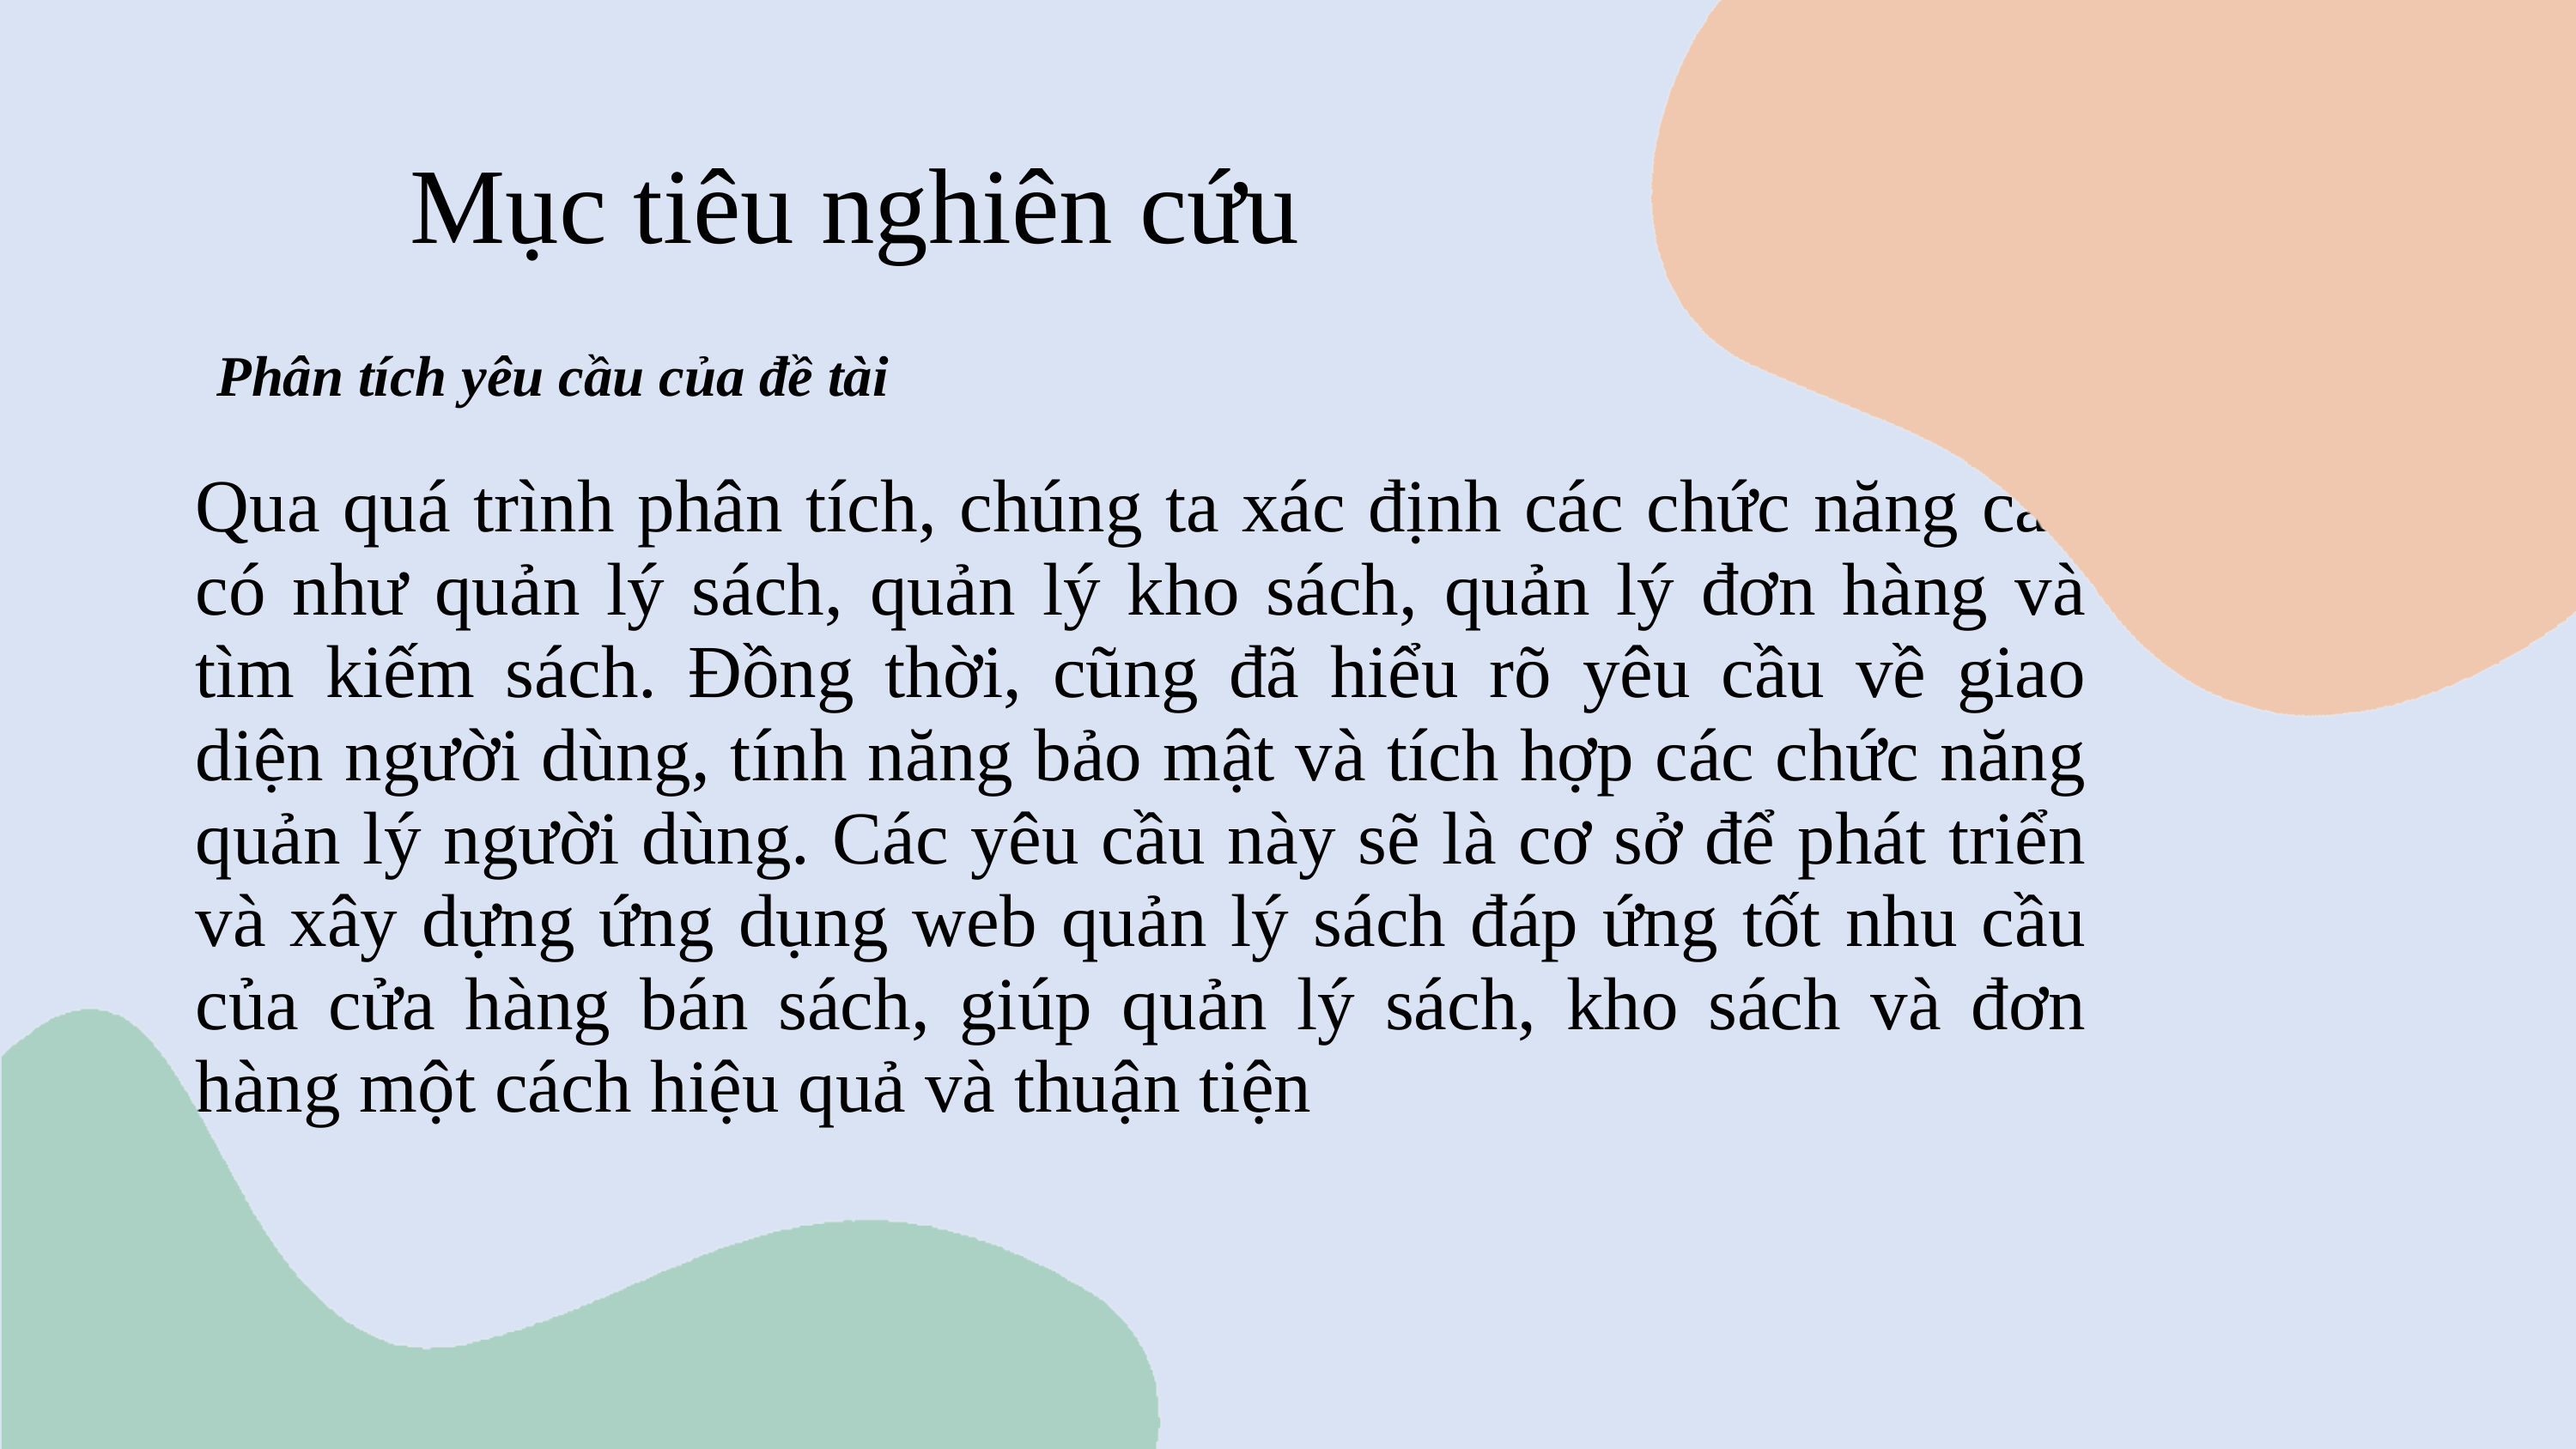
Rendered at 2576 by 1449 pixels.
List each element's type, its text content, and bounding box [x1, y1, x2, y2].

picture [1547, 0, 2576, 930]
text_box Phân tích yêu cầu của đề tài [204, 332, 1023, 415]
subtitle Mục tiêu nghiên cứu [397, 141, 1622, 310]
title Qua quá trình phân tích, chúng ta xác định các chức năng cần có như quản lý sách, quản lý kho sách, quản lý đơn hàng và tìm kiếm sách. Đồng thời, cũng đã hiểu rõ yêu cầu về giao diện người dùng, tính năng bảo mật và tích hợp các chức năng quản lý người dùng. Các yêu cầu này sẽ là cơ sở để phát triển và xây dựng ứng dụng web quản lý sách đáp ứng tốt nhu cầu của cửa hàng bán sách, giúp quản lý sách, kho sách và đơn hàng một cách hiệu quả và thuận tiện [182, 456, 2103, 1138]
picture [2, 602, 1188, 1449]
